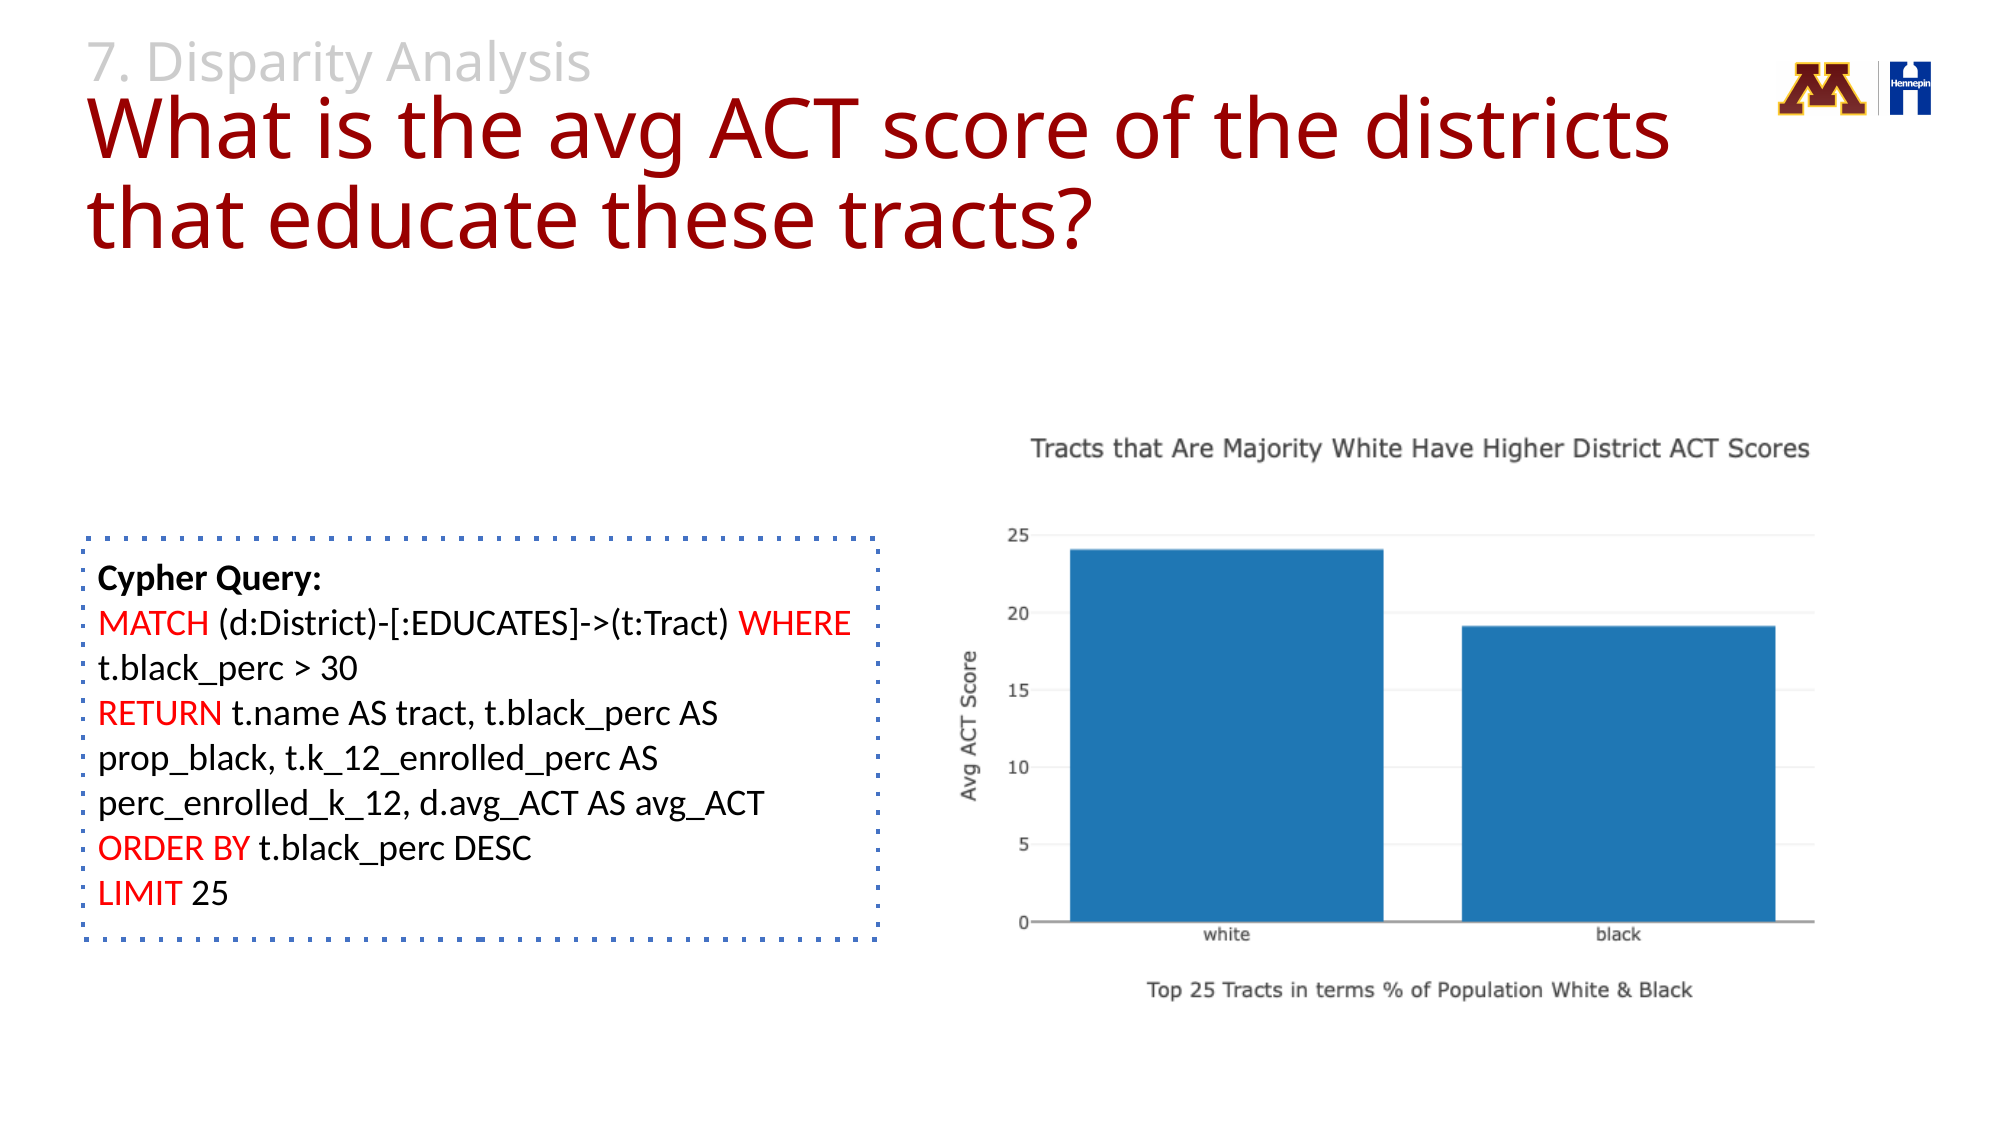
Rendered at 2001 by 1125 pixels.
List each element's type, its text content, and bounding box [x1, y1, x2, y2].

picture [914, 385, 1931, 1038]
text_box 7. Disparity Analysis [71, 19, 725, 79]
text_box Cypher Query: MATCH (d:District)-[:EDUCATES]->(t:Tract) WHERE t.black_perc > 30 RETURN t.name AS tract, t.black_perc AS prop_black, t.k_12_enrolled_perc AS perc_enrolled_k_12, d.avg_ACT AS avg_ACT ORDER BY t.black_perc DESC LIMIT 25 [82, 538, 878, 940]
picture [1776, 61, 1933, 116]
title What is the avg ACT score of the districts that educate these tracts? [71, 79, 1797, 275]
